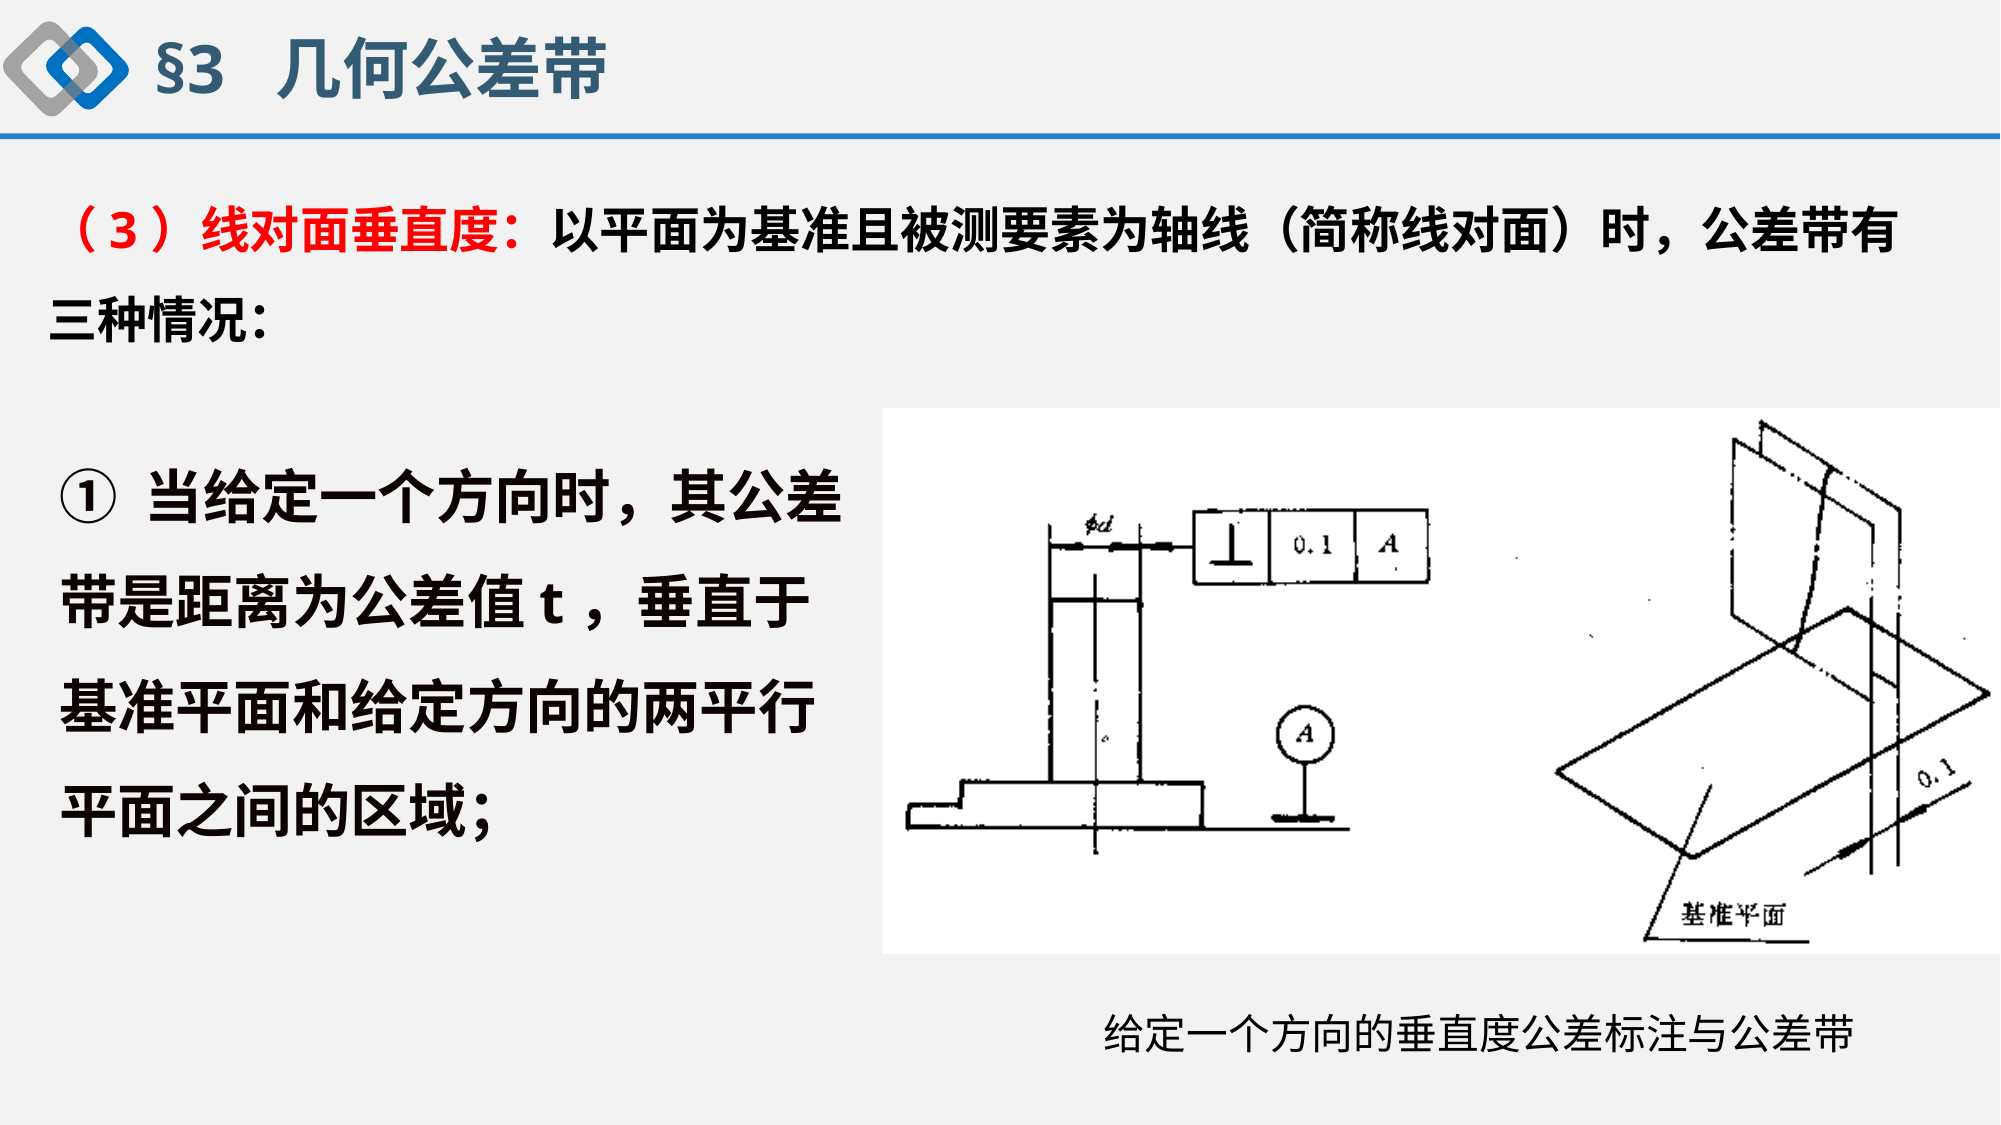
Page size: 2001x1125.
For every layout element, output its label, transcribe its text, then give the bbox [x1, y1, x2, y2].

text_box ① 当给定一个方向时，其公差带是距离为公差值t，垂直于基准平面和给定方向的两平行平面之间的区域； [0, 417, 883, 1001]
text_box §3 几何公差带 [139, 18, 1510, 115]
text_box 给定一个方向的垂直度公差标注与公差带 [1088, 1000, 1870, 1065]
picture [882, 0, 2001, 1125]
text_box （3）线对面垂直度：以平面为基准且被测要素为轴线（简称线对面）时，公差带有三种情况： [29, 160, 1965, 363]
